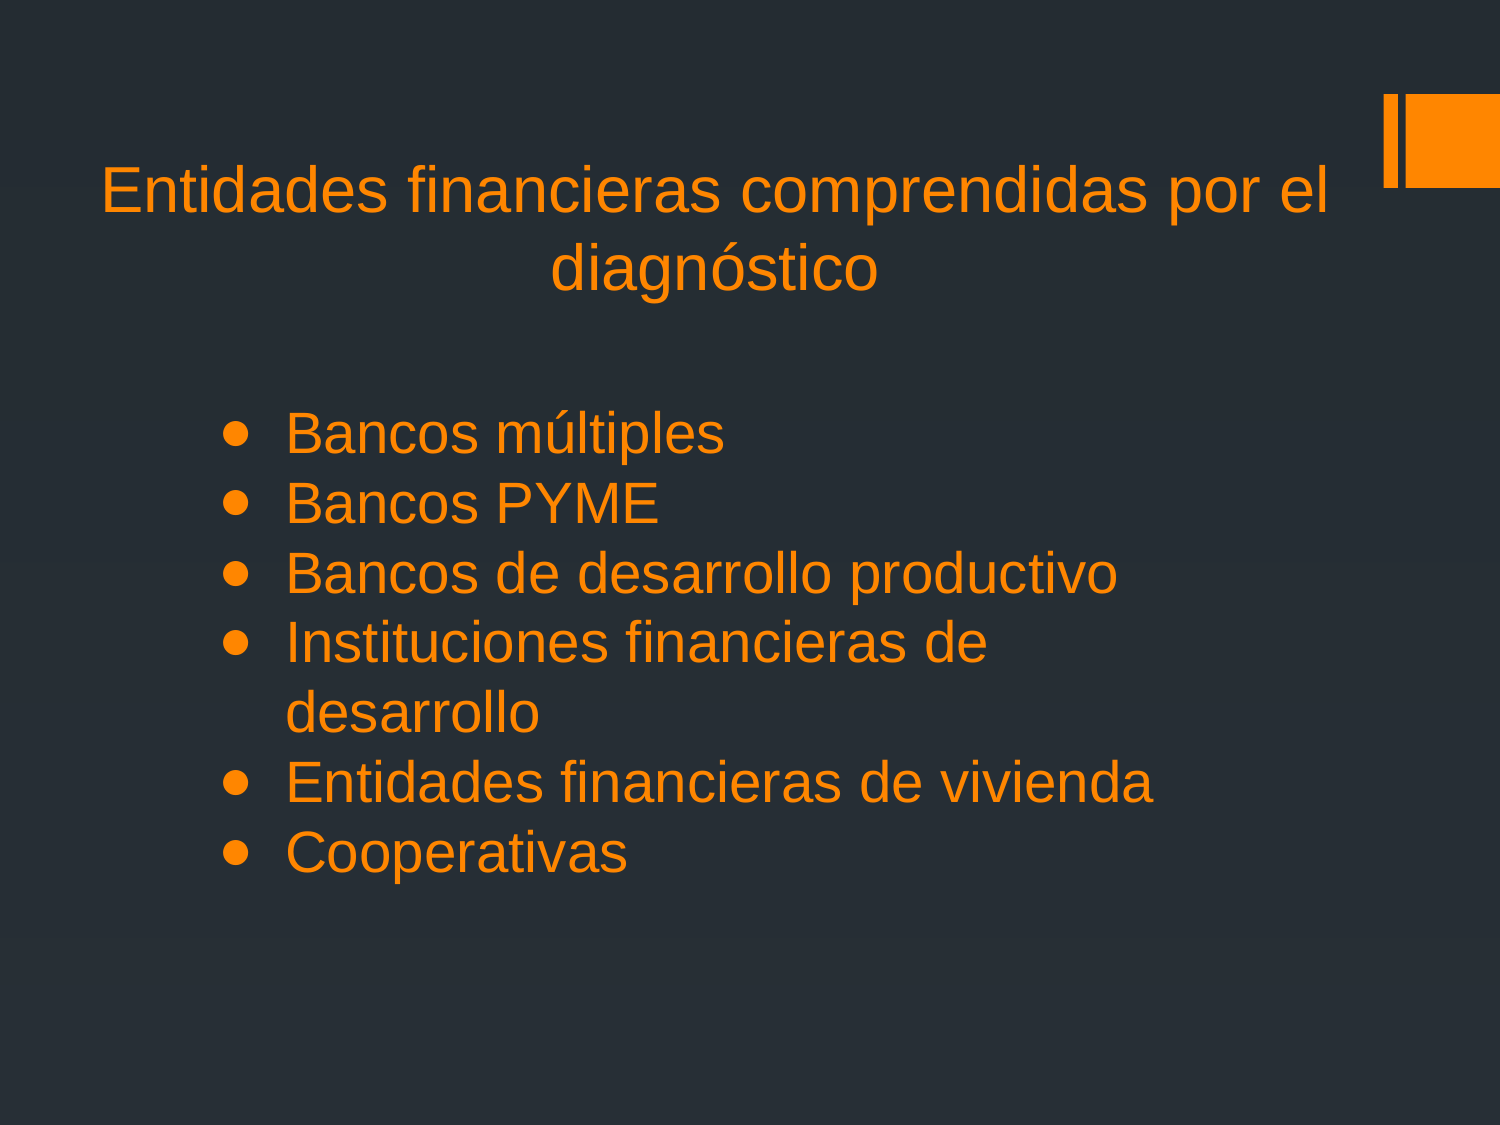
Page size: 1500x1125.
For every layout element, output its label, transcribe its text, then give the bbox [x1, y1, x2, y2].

title Entidades financieras comprendidas por el diagnóstico [57, 138, 1374, 311]
text_box Bancos múltiples Bancos PYME Bancos de desarrollo productivo Instituciones financieras de desarrollo Entidades financieras de vivienda Cooperativas [195, 387, 1237, 973]
